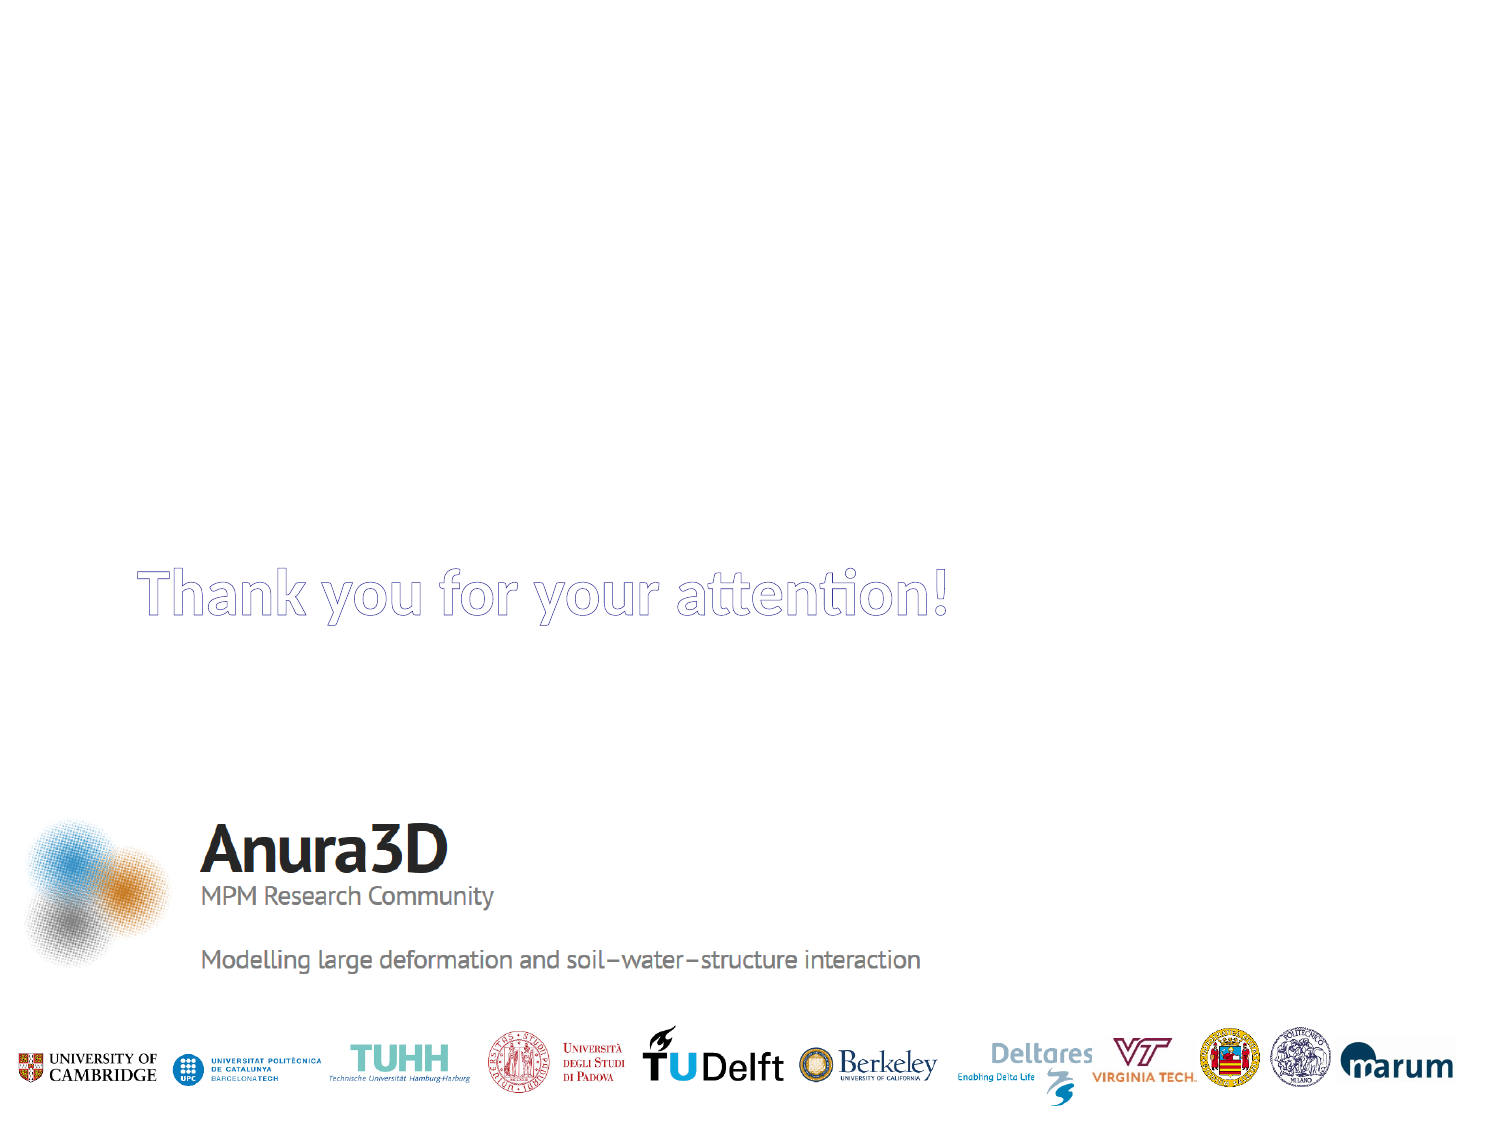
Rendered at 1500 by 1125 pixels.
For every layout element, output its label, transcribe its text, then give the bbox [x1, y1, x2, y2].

text_box Thank you for your attention! [122, 540, 1382, 635]
picture [1270, 1027, 1331, 1087]
picture [16, 1005, 1197, 1114]
picture [1335, 1036, 1457, 1082]
picture [23, 815, 927, 978]
picture [1198, 1026, 1261, 1088]
